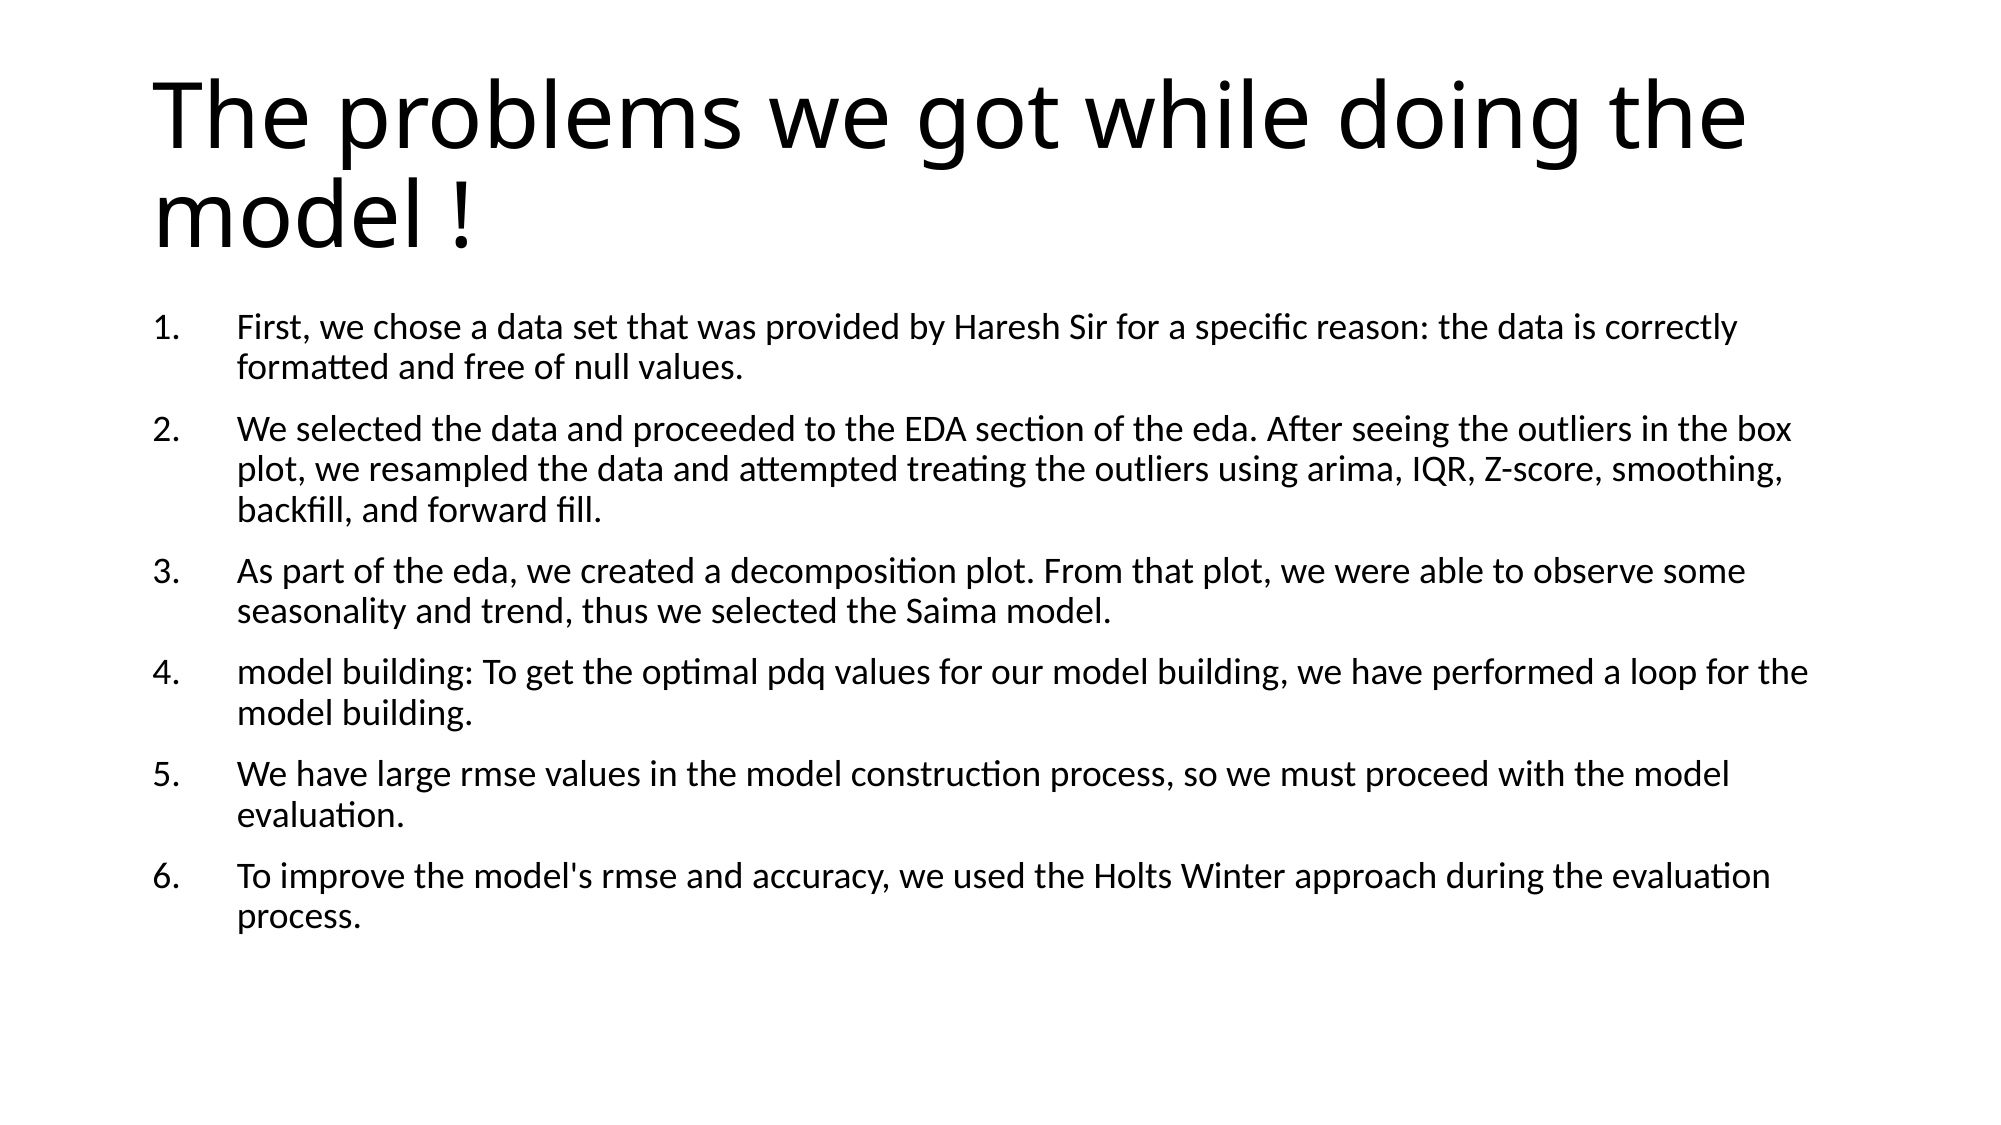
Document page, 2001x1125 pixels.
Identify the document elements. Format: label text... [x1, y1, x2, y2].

list First, we chose a data set that was provided by Haresh Sir for a specific reason: the data is correctly formatted and free of null values. We selected the data and proceeded to the EDA section of the eda. After seeing the outliers in the box plot, we resampled the data and attempted treating the outliers using arima, IQR, Z-score, smoothing, backfill, and forward fill. As part of the eda, we created a decomposition plot. From that plot, we were able to observe some seasonality and trend, thus we selected the Saima model. model building: To get the optimal pdq values for our model building, we have performed a loop for the model building. We have large rmse values in the model construction process, so we must proceed with the model evaluation. To improve the model's rmse and accuracy, we used the Holts Winter approach during the evaluation process. [137, 299, 1863, 1014]
title The problems we got while doing the model ! [137, 59, 1863, 278]
